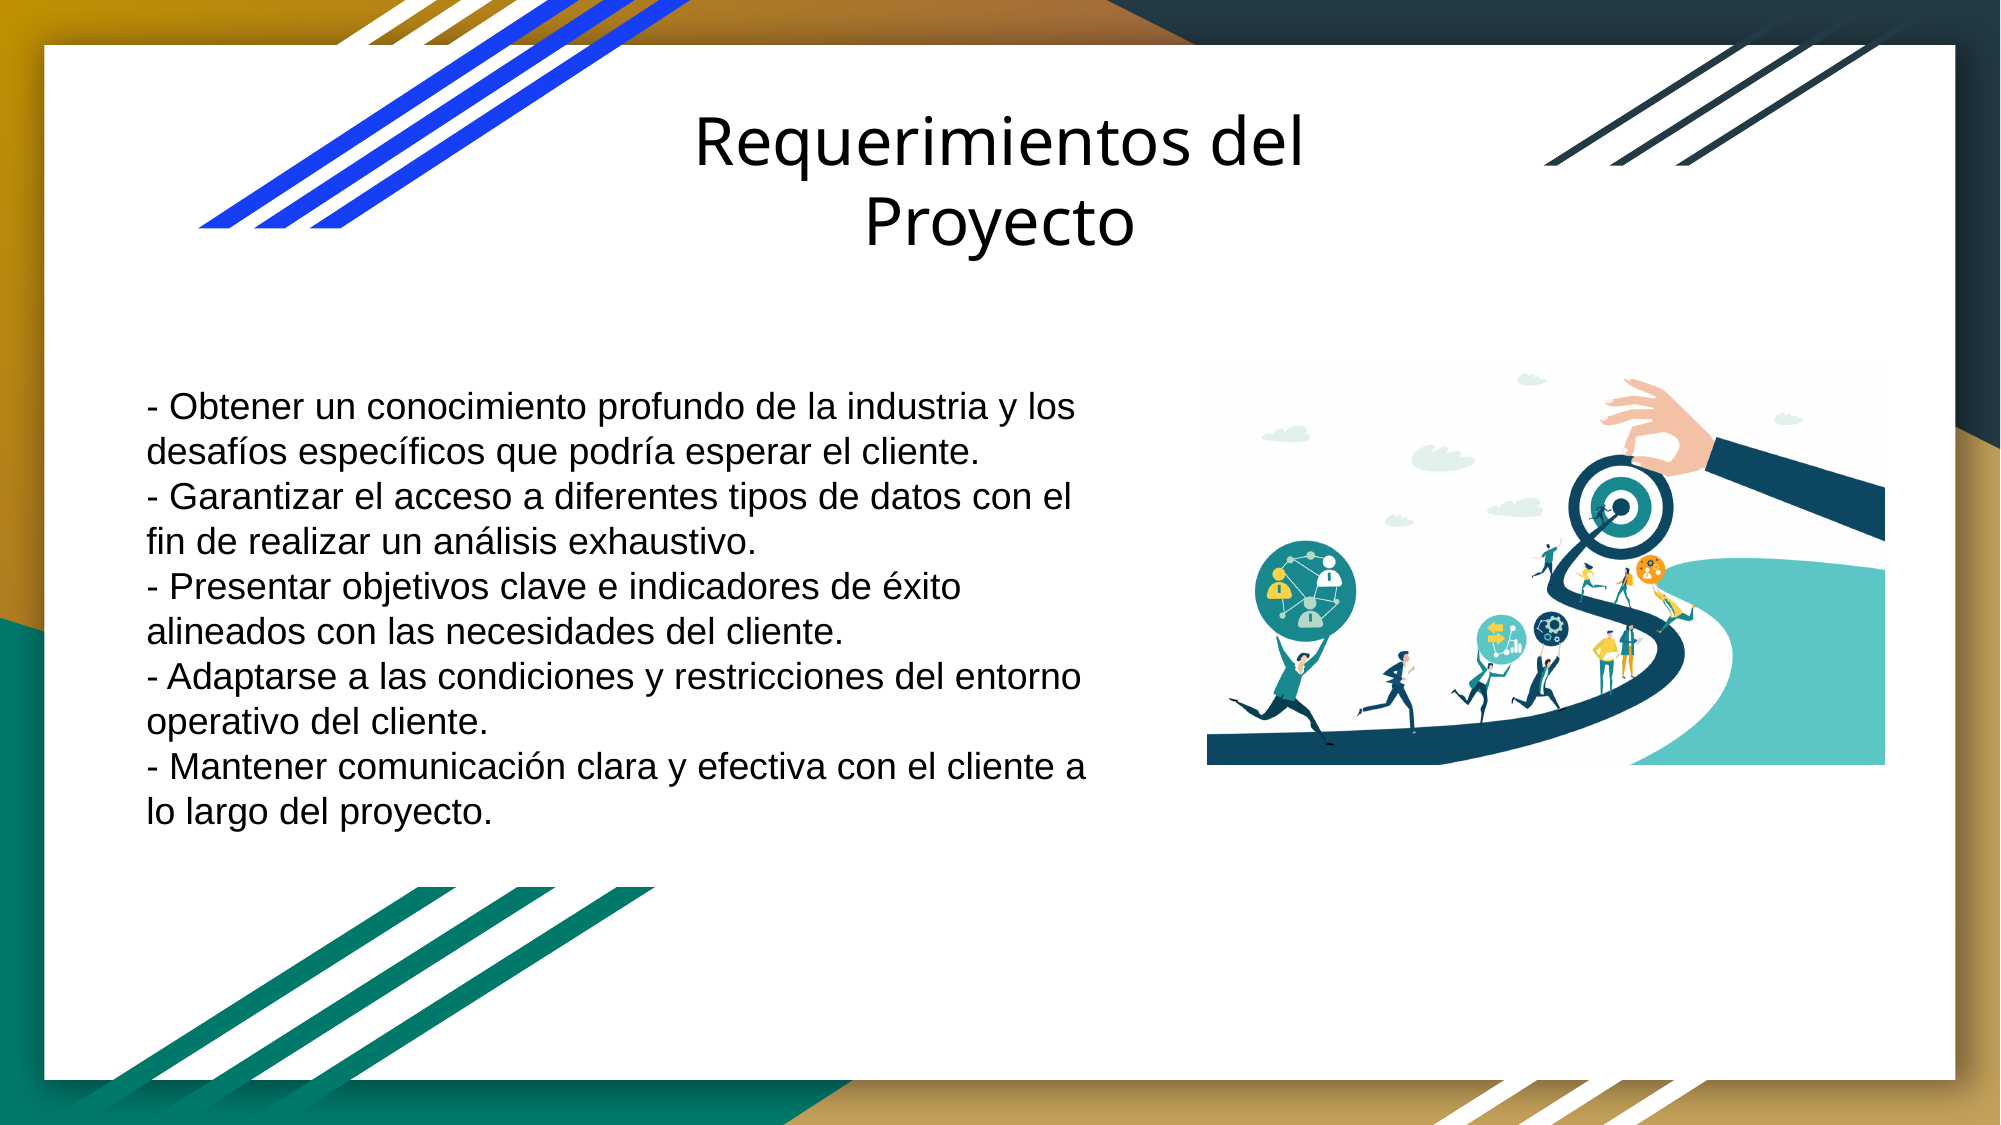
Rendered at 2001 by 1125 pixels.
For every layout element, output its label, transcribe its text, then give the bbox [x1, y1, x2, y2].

text_box Requerimientos del Proyecto [637, 91, 1363, 267]
text_box - Obtener un conocimiento profundo de la industria y los desafíos específicos que podría esperar el cliente. - Garantizar el acceso a diferentes tipos de datos con el fin de realizar un análisis exhaustivo. - Presentar objetivos clave e indicadores de éxito alineados con las necesidades del cliente. - Adaptarse a las condiciones y restricciones del entorno operativo del cliente. - Mantener comunicación clara y efectiva con el cliente a lo largo del proyecto. [131, 374, 1116, 840]
picture [1207, 360, 1885, 765]
